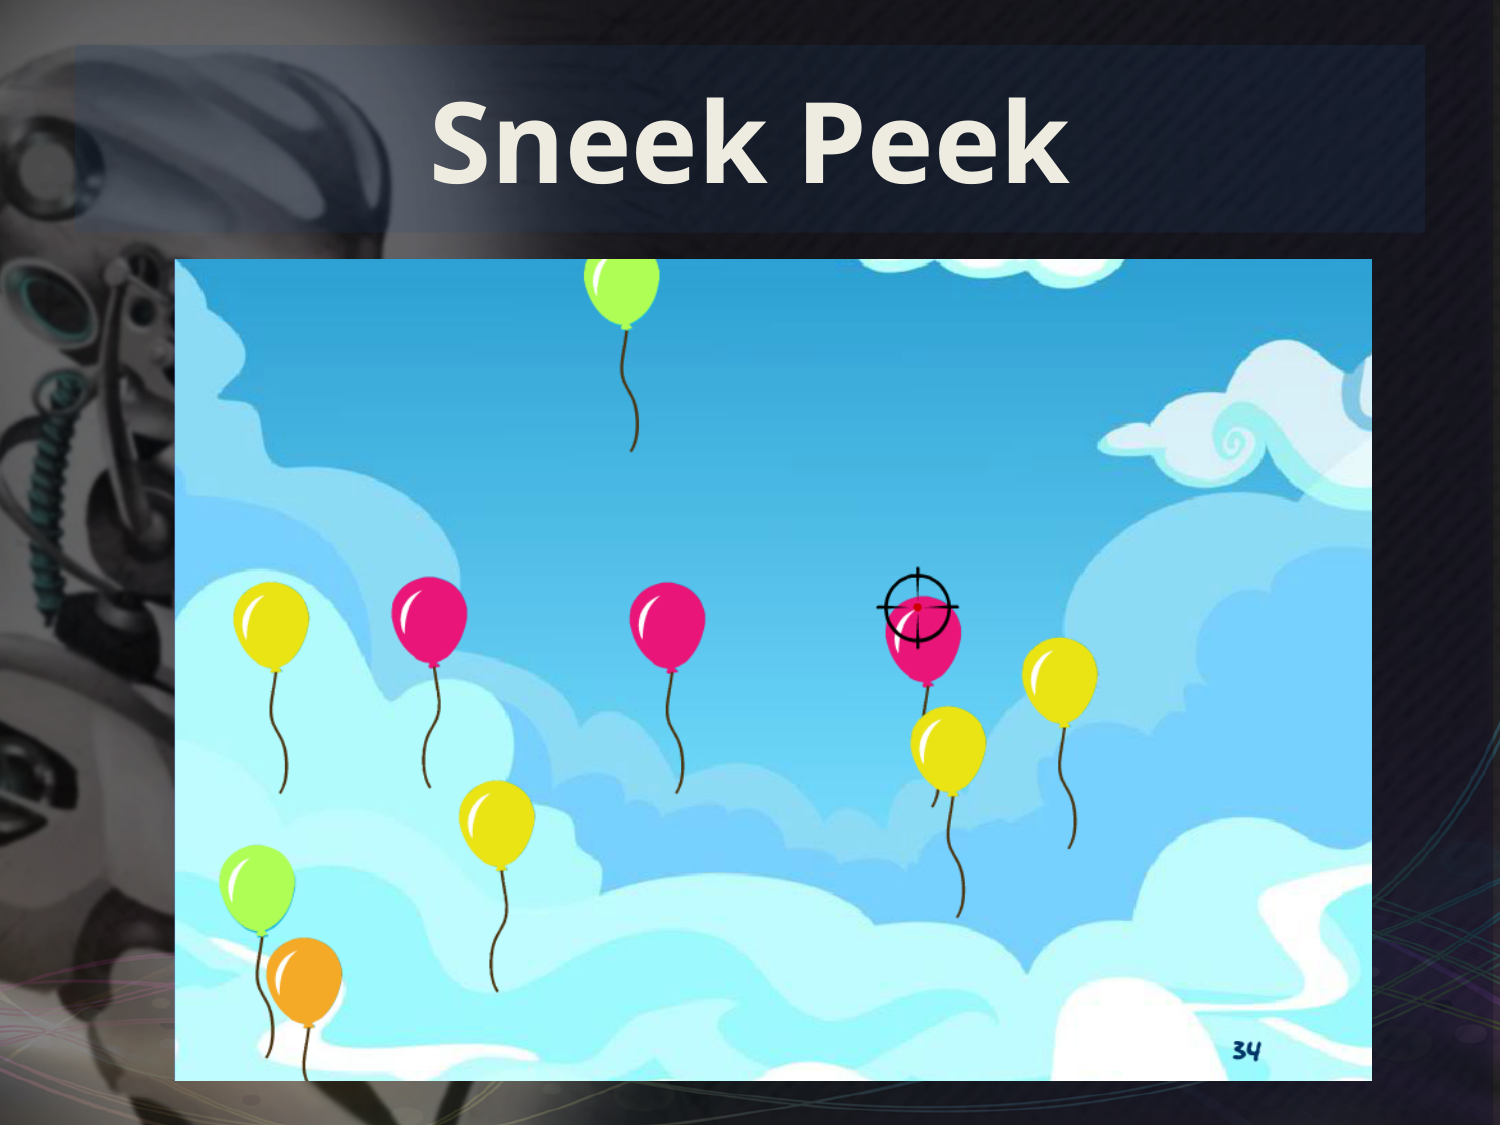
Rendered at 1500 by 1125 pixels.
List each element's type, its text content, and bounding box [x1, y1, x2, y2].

picture [0, 0, 1500, 1125]
title Sneek Peek [75, 45, 1425, 233]
